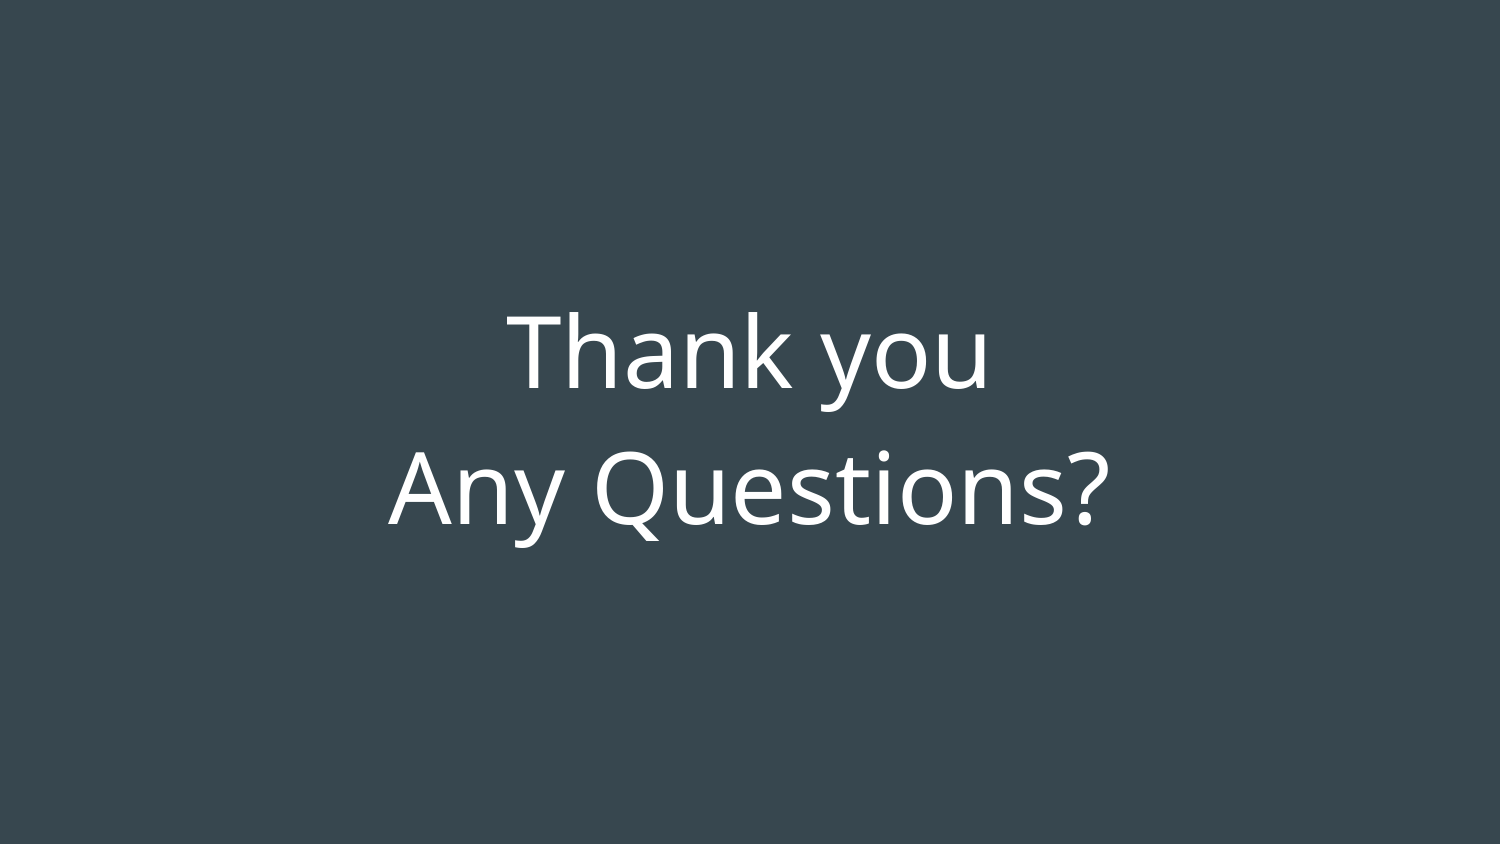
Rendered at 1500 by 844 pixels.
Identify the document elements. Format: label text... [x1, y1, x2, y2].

title Thank you Any Questions? [51, 266, 1449, 578]
